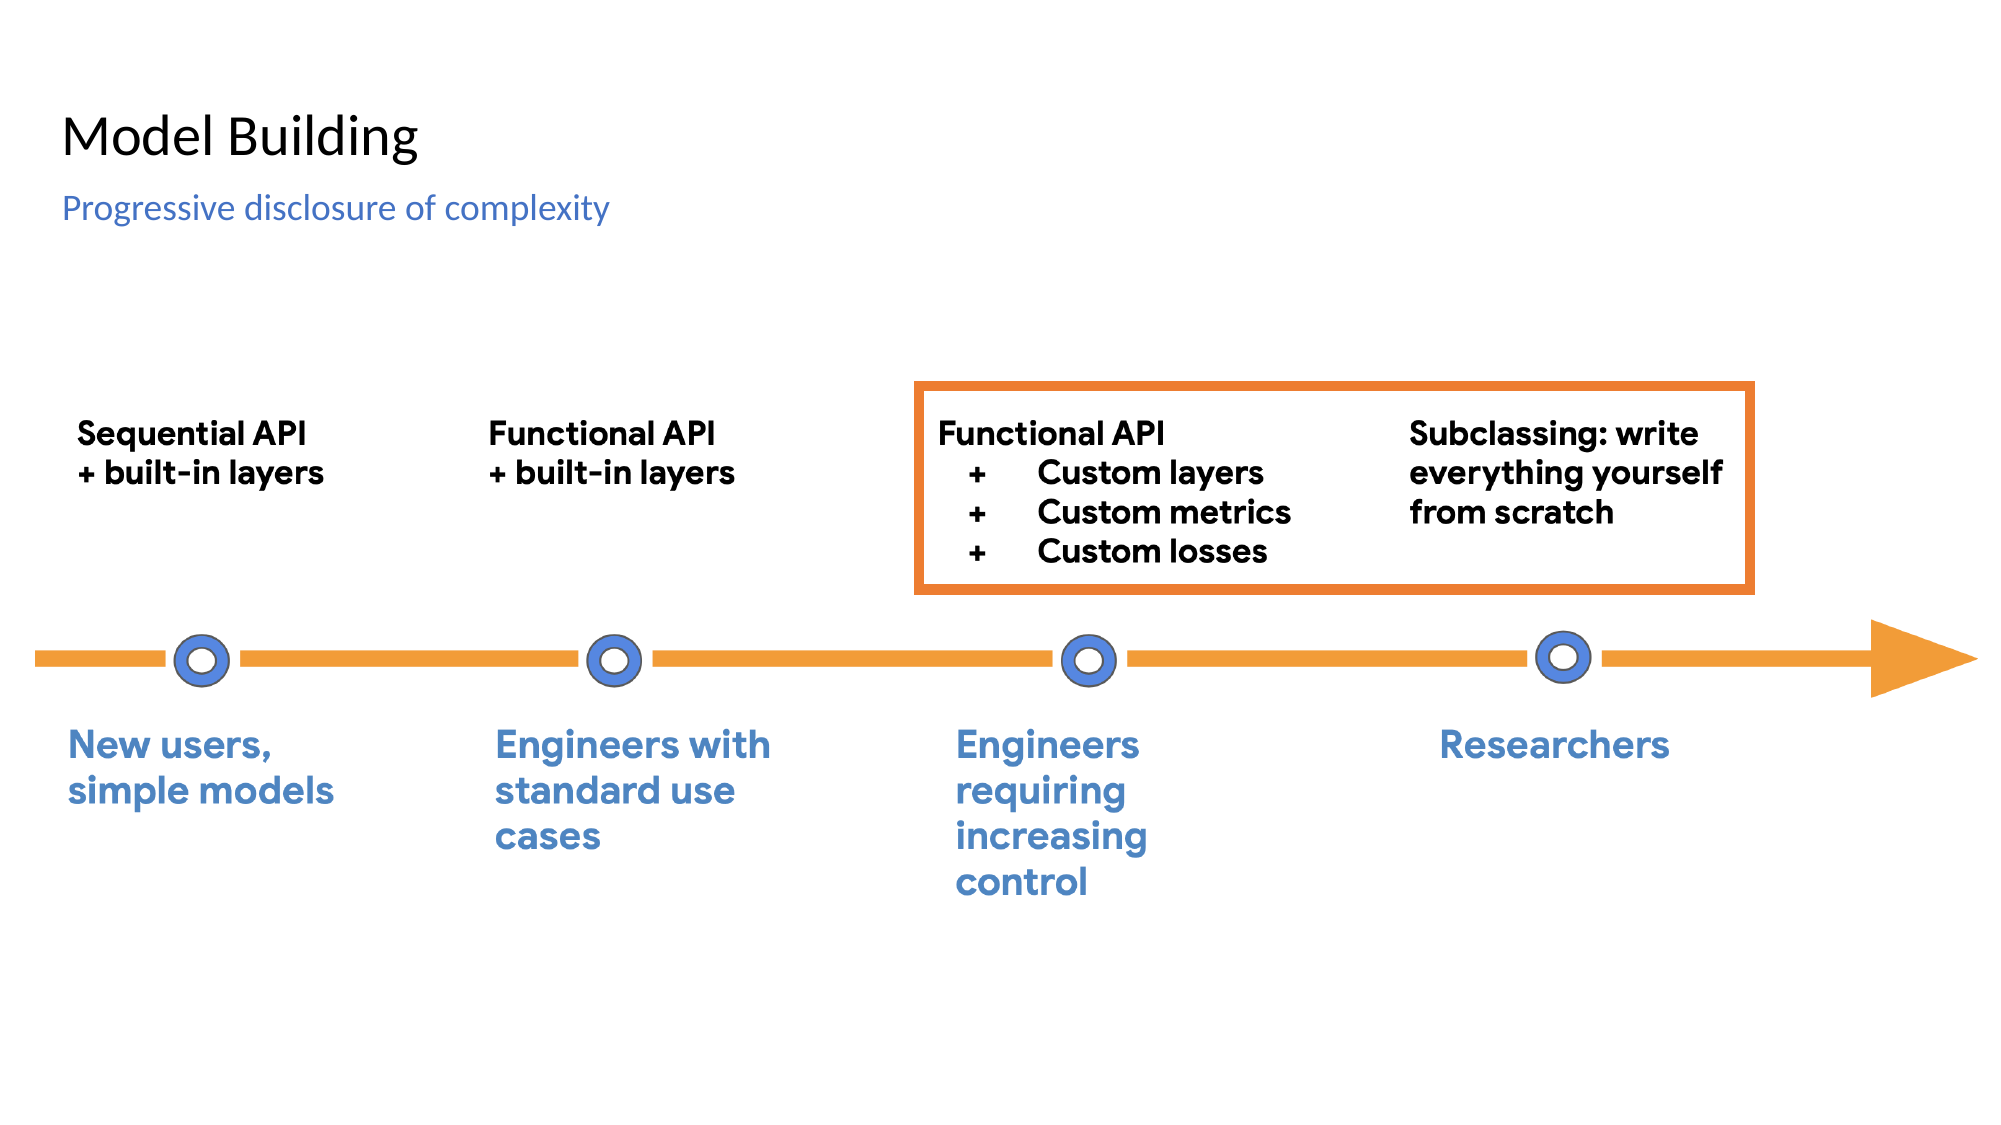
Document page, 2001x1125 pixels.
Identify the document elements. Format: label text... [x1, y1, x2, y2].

text_box Progressive disclosure of complexity [47, 175, 635, 236]
picture [35, 344, 1978, 923]
text_box Model Building [46, 89, 434, 175]
